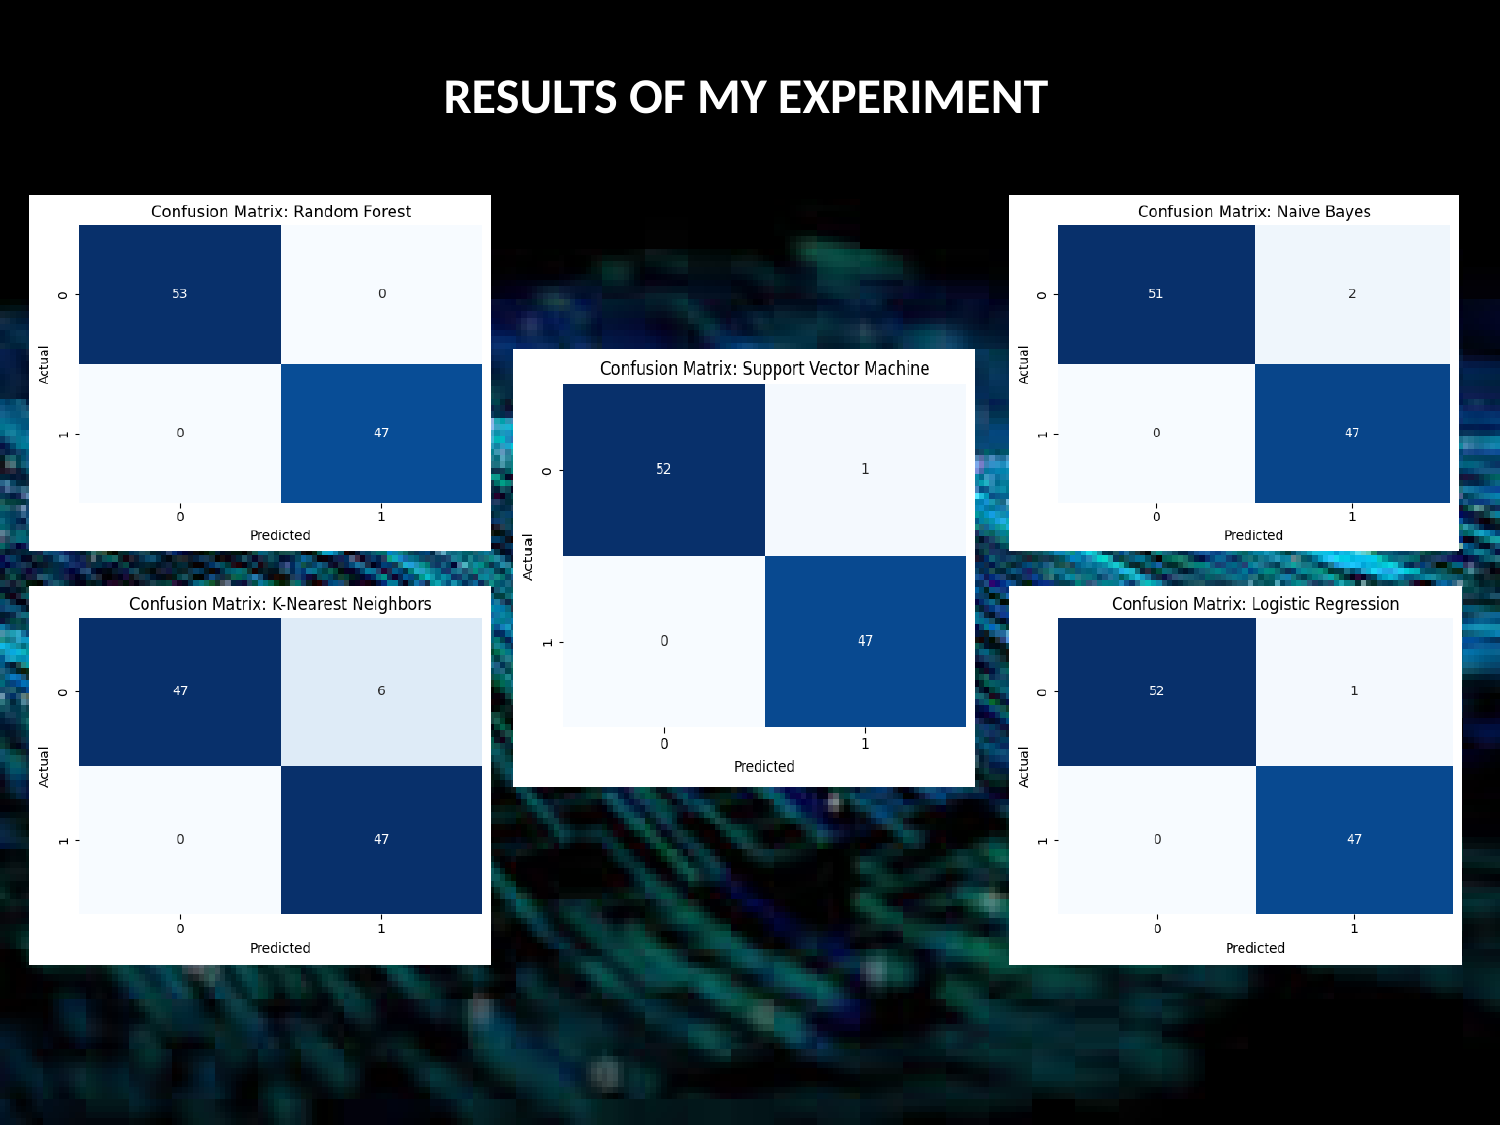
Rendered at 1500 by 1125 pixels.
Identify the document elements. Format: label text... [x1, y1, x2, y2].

picture [1009, 585, 1462, 965]
title RESULTS OF MY EXPERIMENT [76, 0, 1427, 188]
picture [29, 585, 491, 965]
picture [513, 347, 975, 788]
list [29, 194, 491, 551]
picture [1009, 194, 1459, 552]
